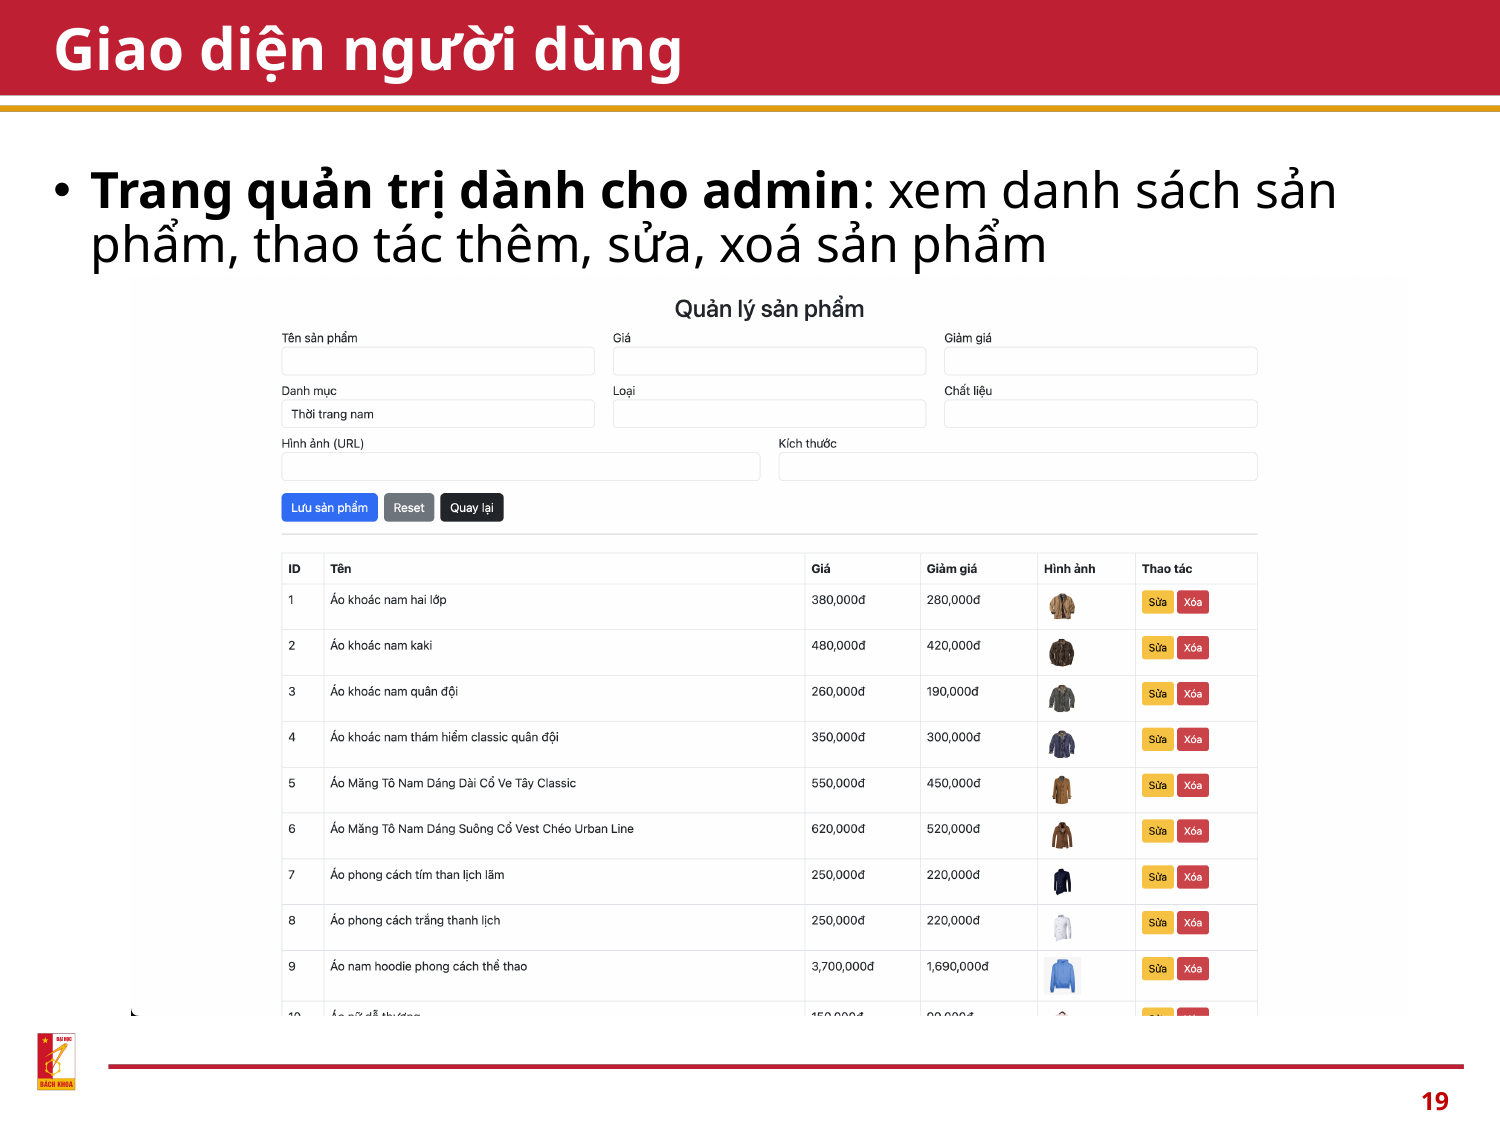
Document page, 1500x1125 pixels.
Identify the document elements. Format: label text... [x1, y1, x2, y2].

slide_number 19 [1126, 1078, 1464, 1125]
picture [0, 0, 1500, 1125]
title Giao diện người dùng [38, 12, 1462, 87]
list Trang quản trị dành cho admin: xem danh sách sản phẩm, thao tác thêm, sửa, xoá sản phẩm [38, 157, 1462, 1000]
